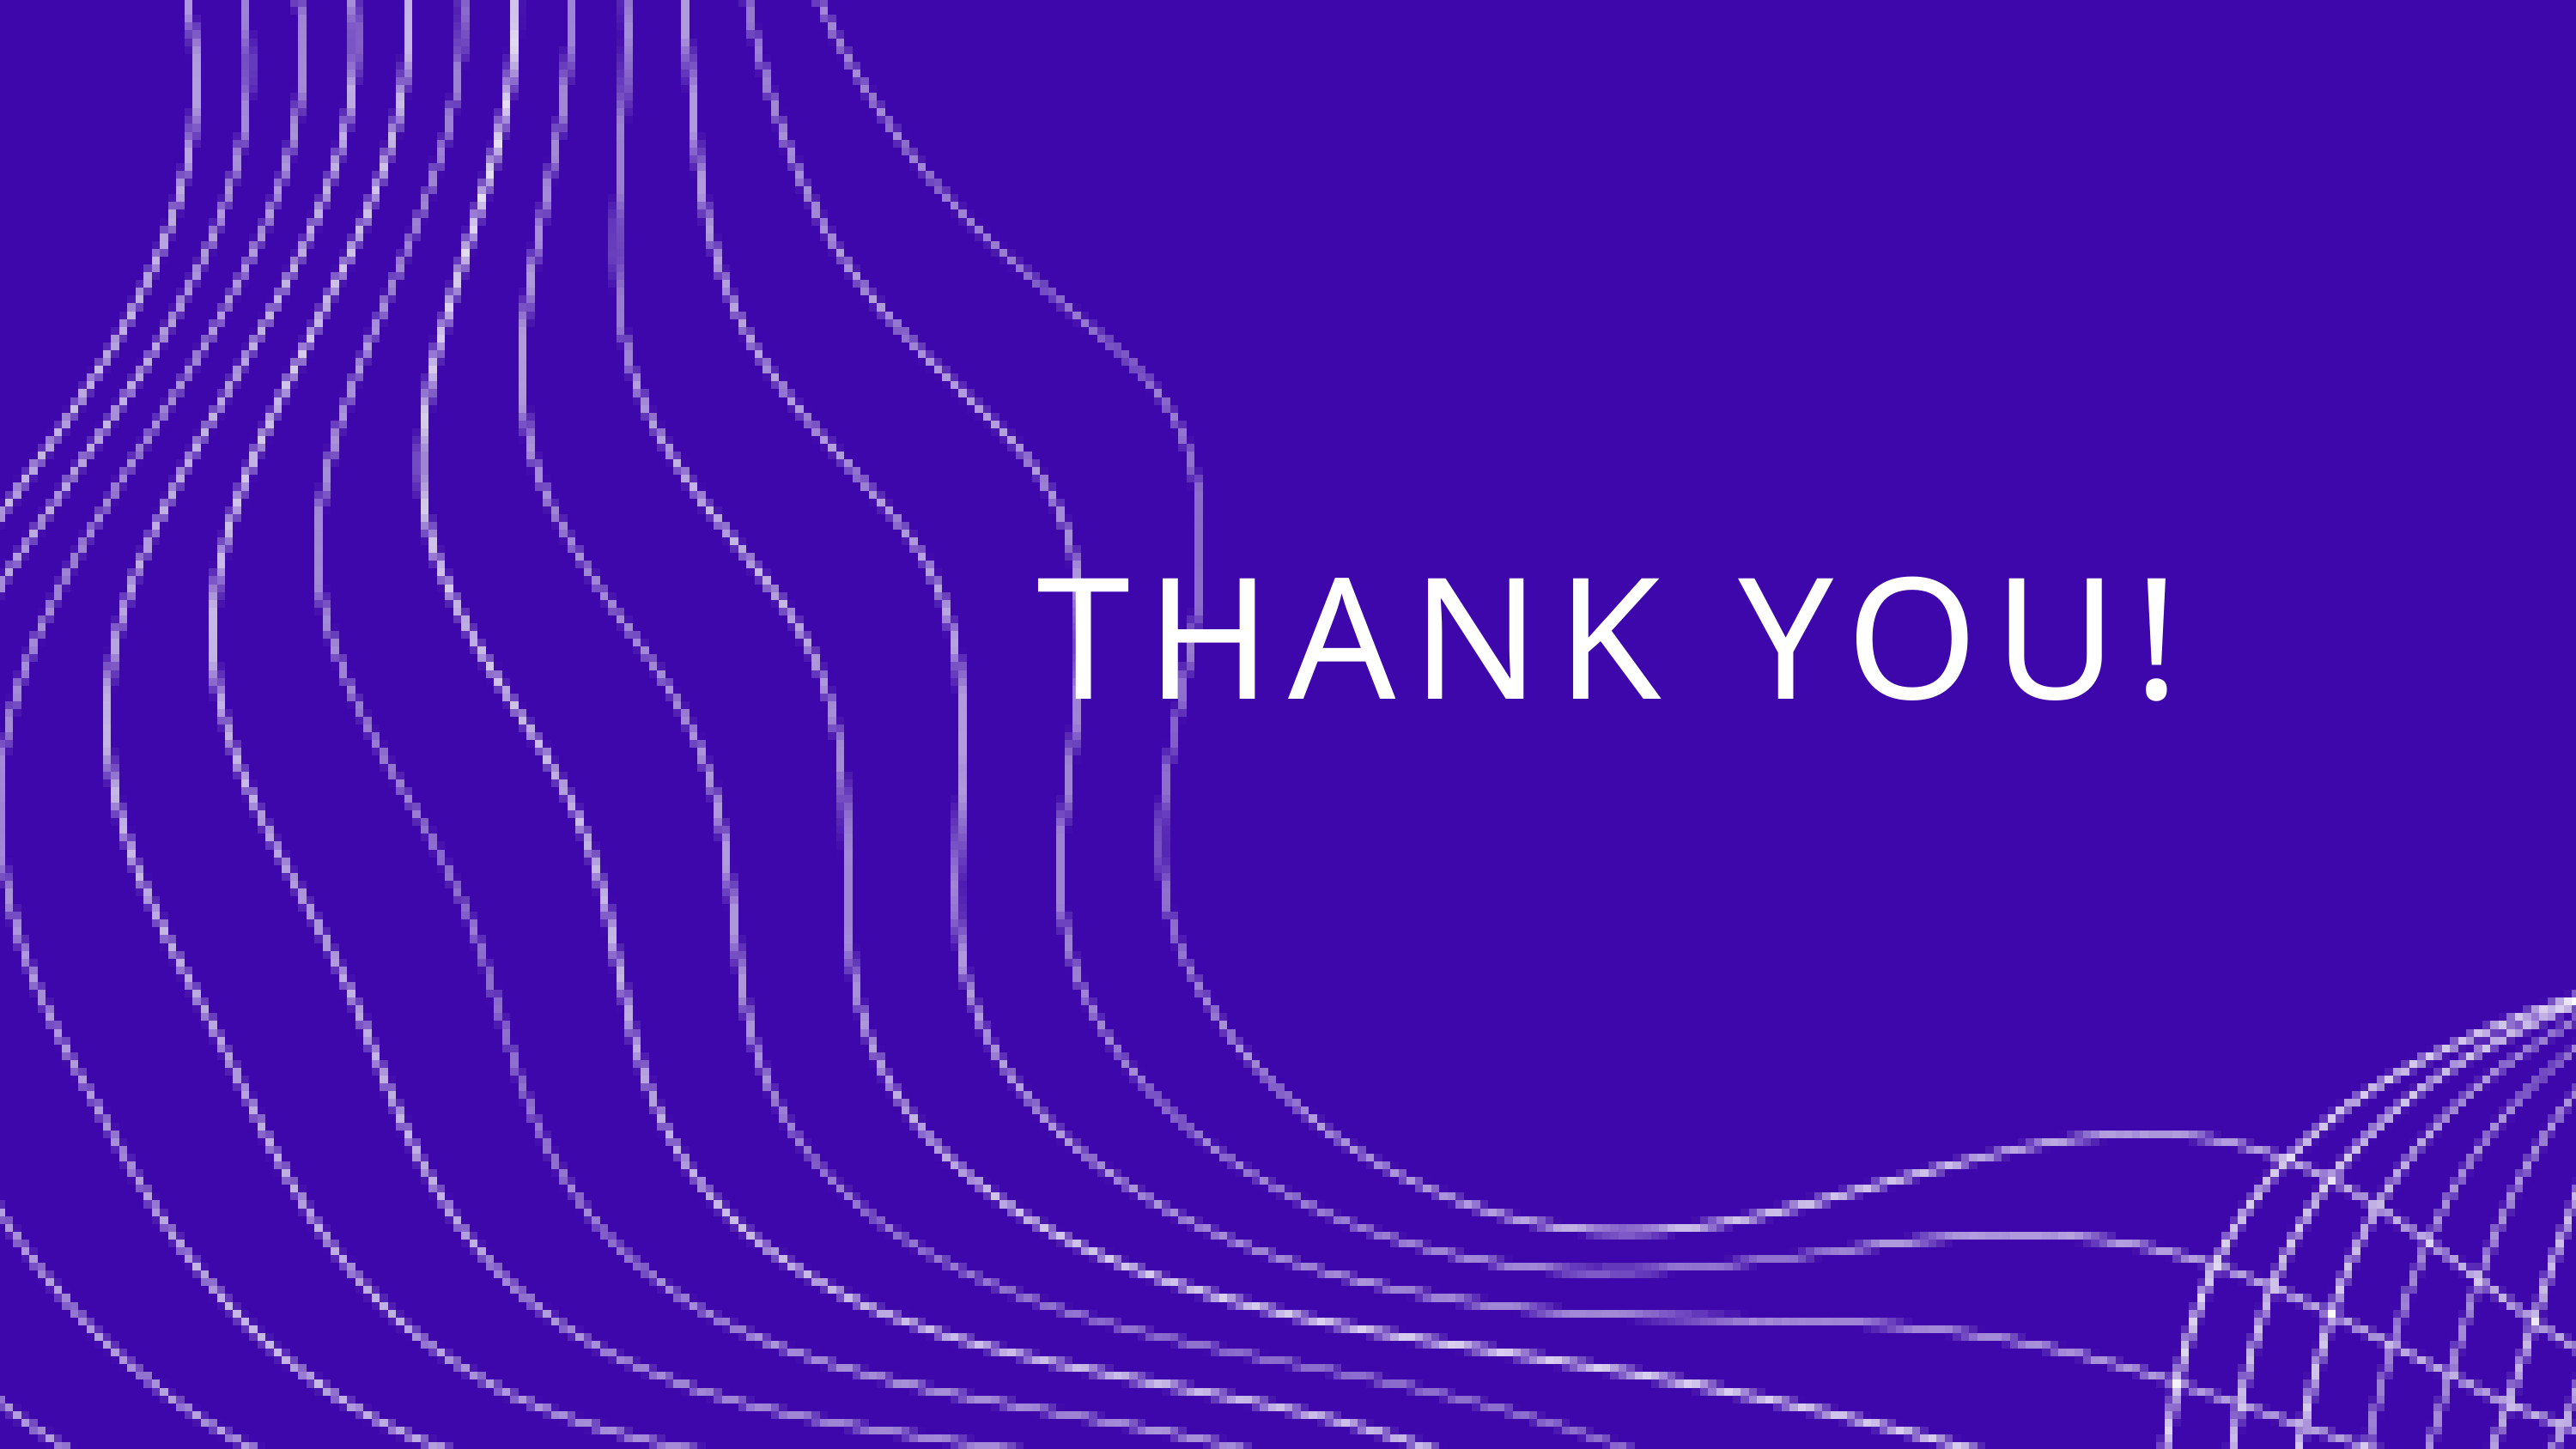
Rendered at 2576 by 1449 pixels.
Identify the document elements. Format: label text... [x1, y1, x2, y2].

text_box [0, 0, 2576, 1449]
text_box THANK YOU! [881, 500, 2337, 733]
